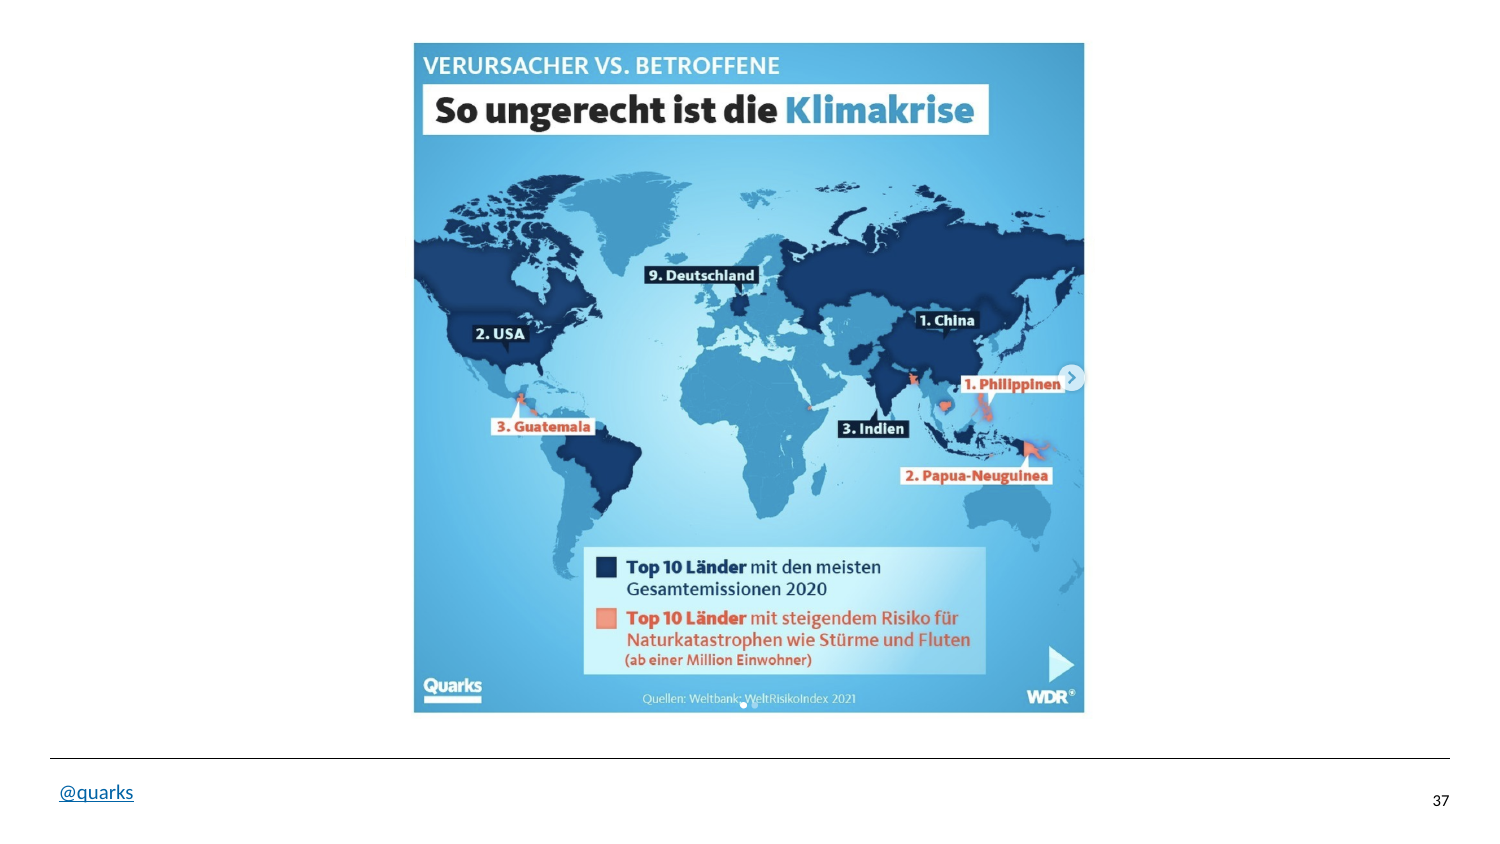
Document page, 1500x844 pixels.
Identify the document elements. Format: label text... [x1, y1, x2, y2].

slide_number 37 [1347, 790, 1450, 836]
picture [405, 36, 1095, 719]
text_box @quarks [43, 771, 329, 811]
